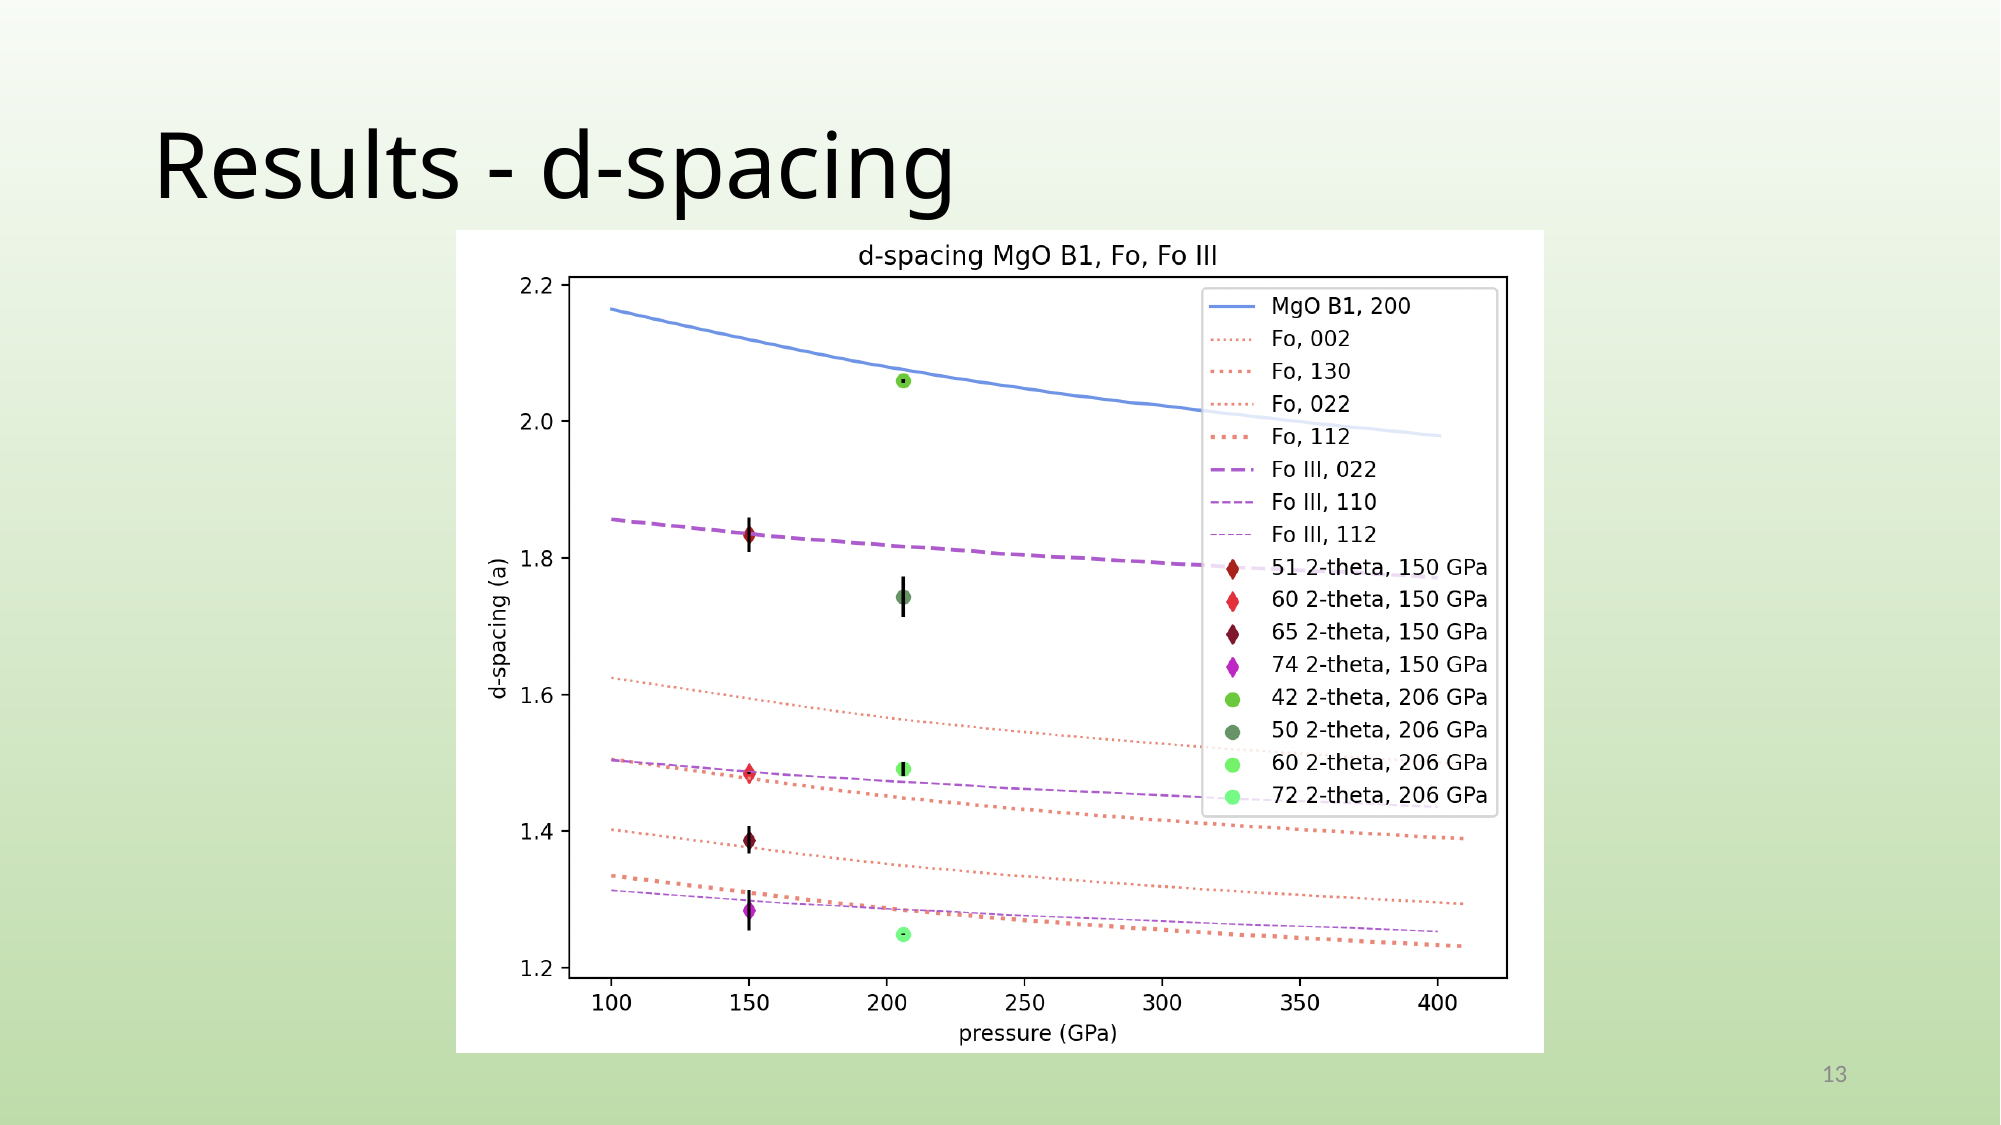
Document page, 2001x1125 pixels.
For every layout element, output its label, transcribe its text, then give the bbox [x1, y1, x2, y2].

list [456, 230, 1544, 1053]
title Results - d-spacing [137, 59, 1863, 278]
slide_number 13 [1412, 1042, 1863, 1103]
